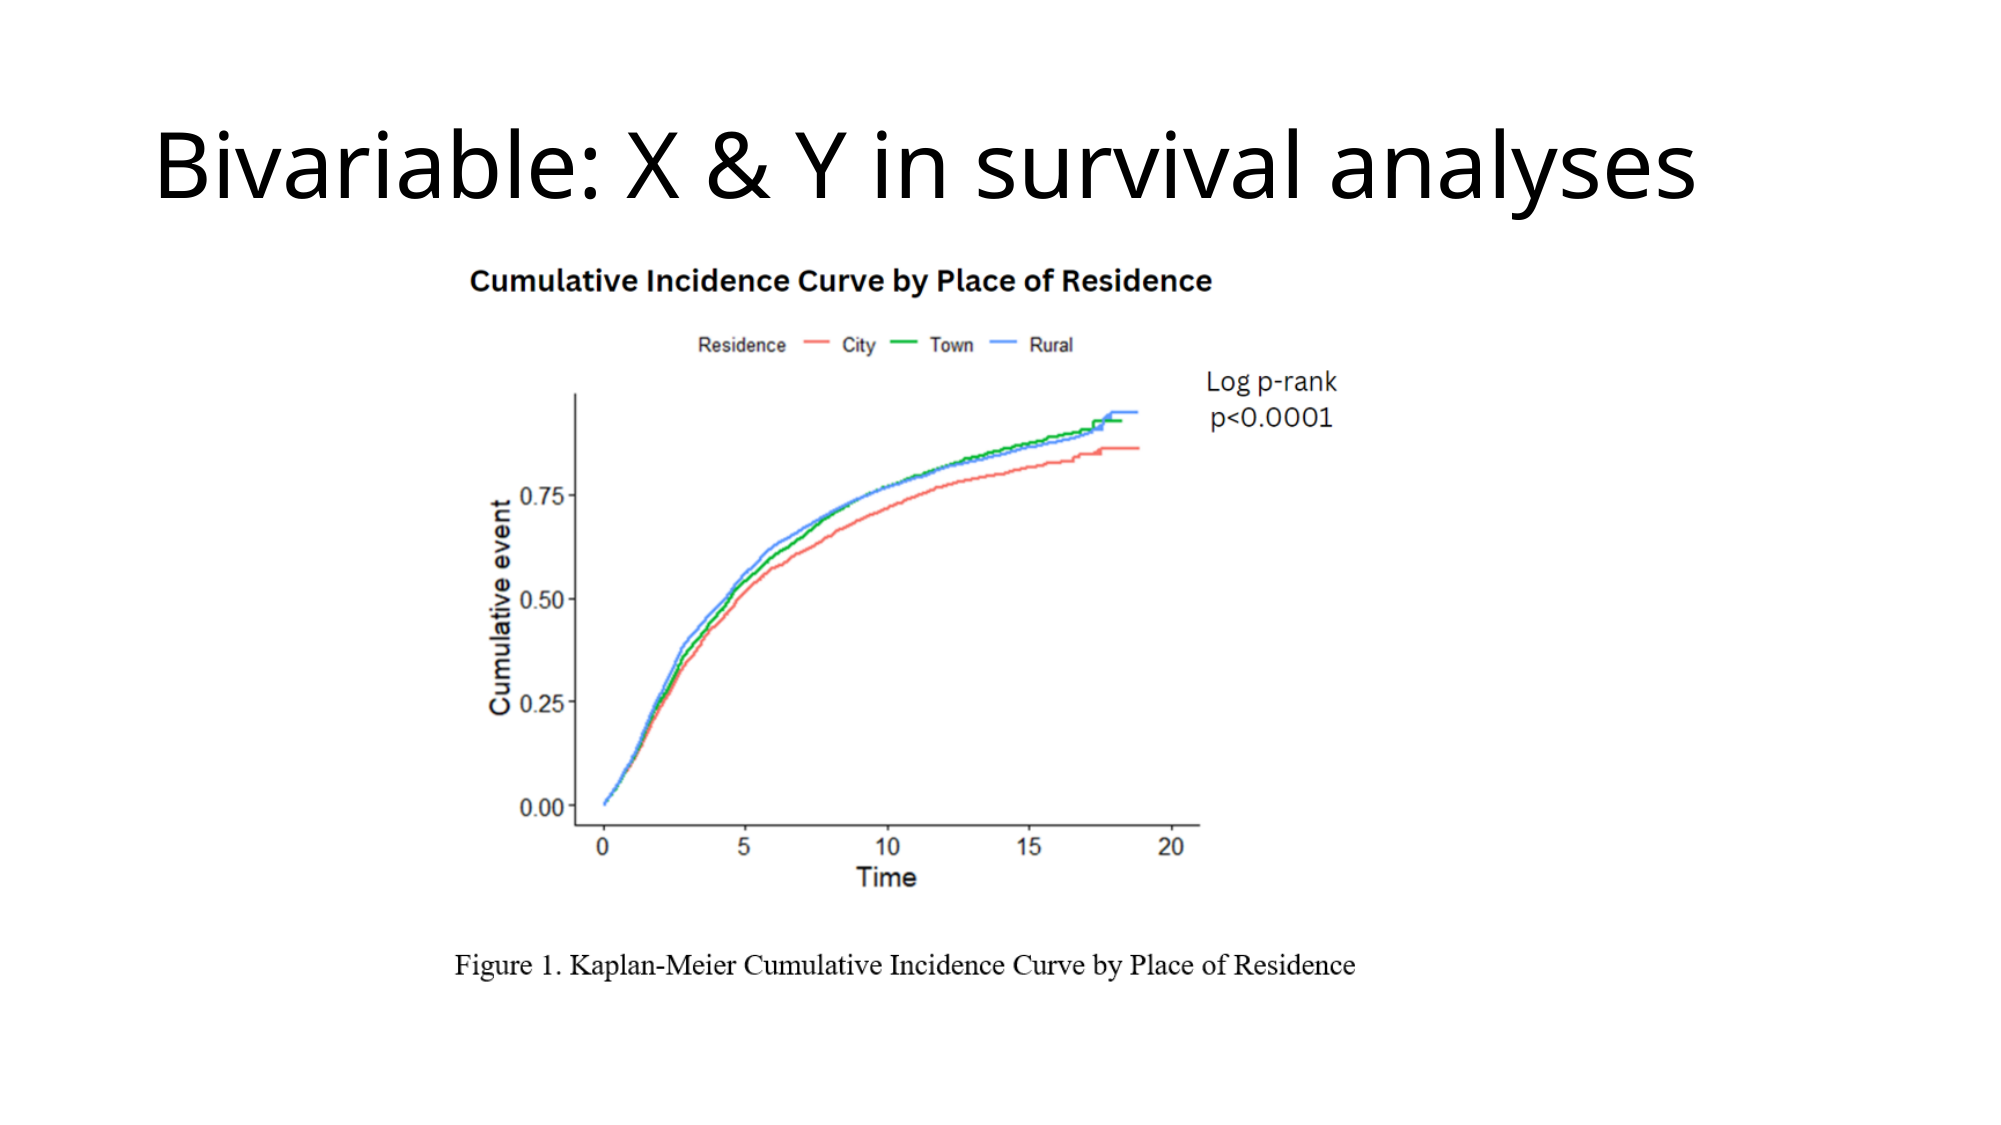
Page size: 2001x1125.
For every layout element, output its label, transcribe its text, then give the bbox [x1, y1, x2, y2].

picture [413, 235, 1377, 999]
title Bivariable: X & Y in survival analyses [137, 59, 1863, 278]
